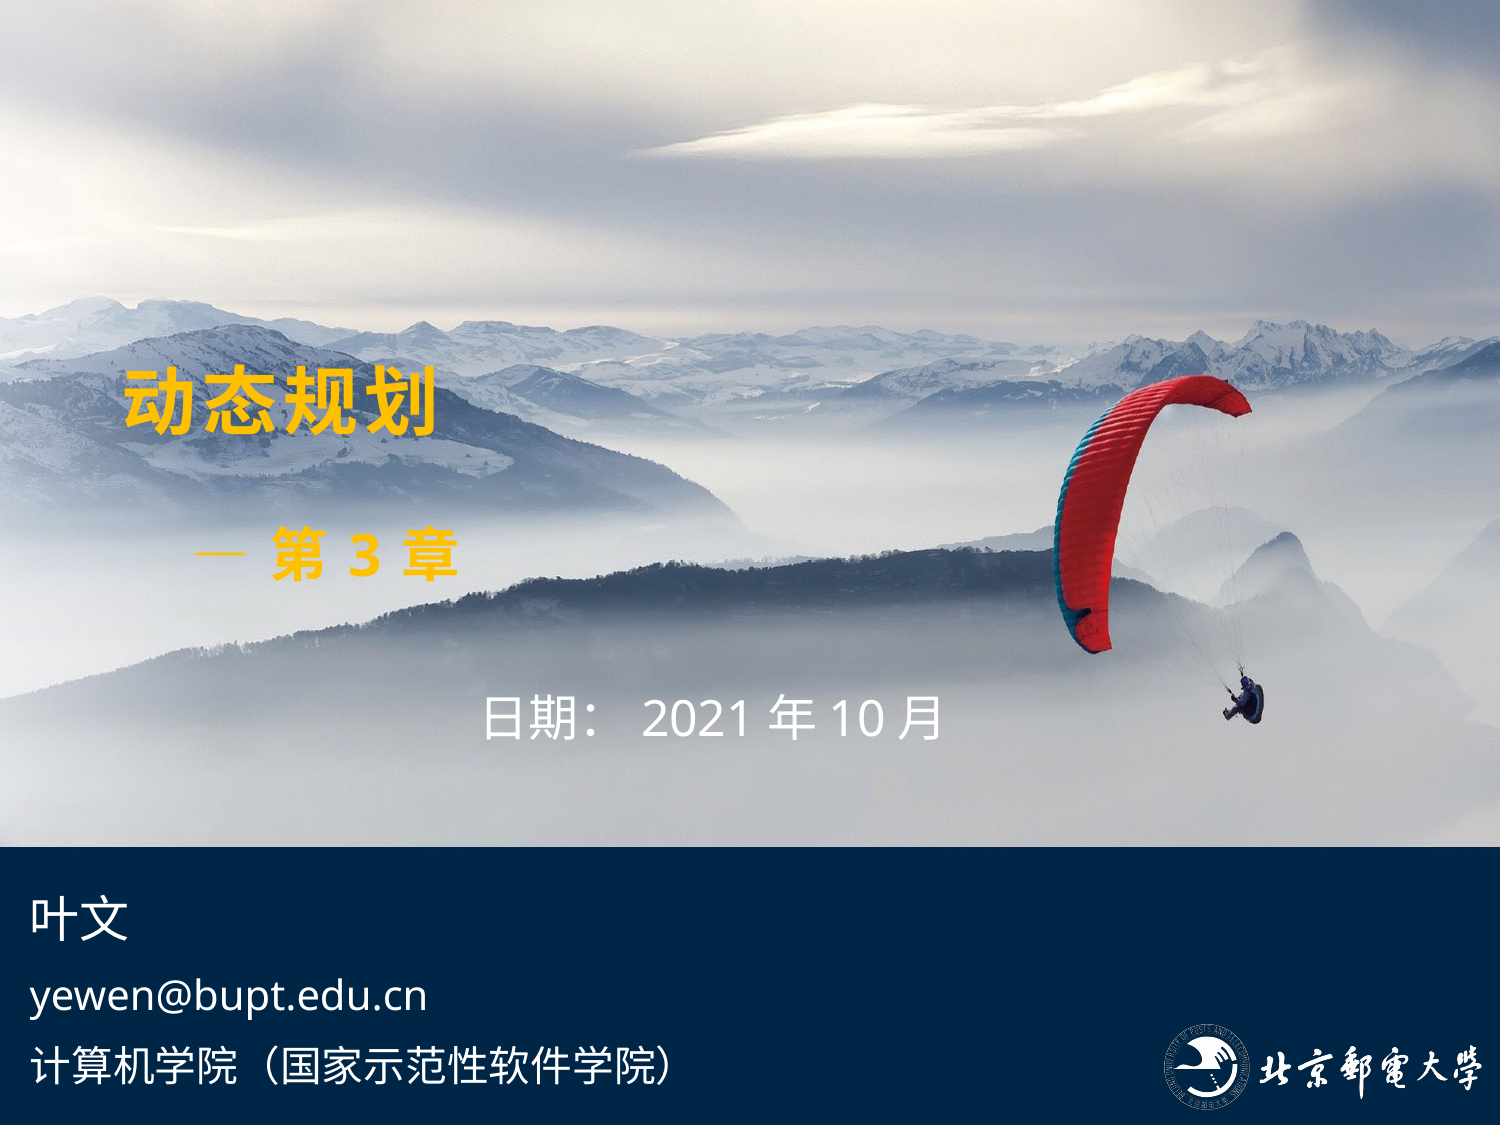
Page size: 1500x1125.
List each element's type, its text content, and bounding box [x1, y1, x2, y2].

list 日期：2021年10月 [311, 686, 1116, 823]
list 叶文 yewen@bupt.edu.cn 计算机学院（国家示范性软件学院） [0, 887, 1013, 1125]
picture [0, 0, 1500, 1125]
list 动态规划 —第3章 [106, 301, 1082, 630]
